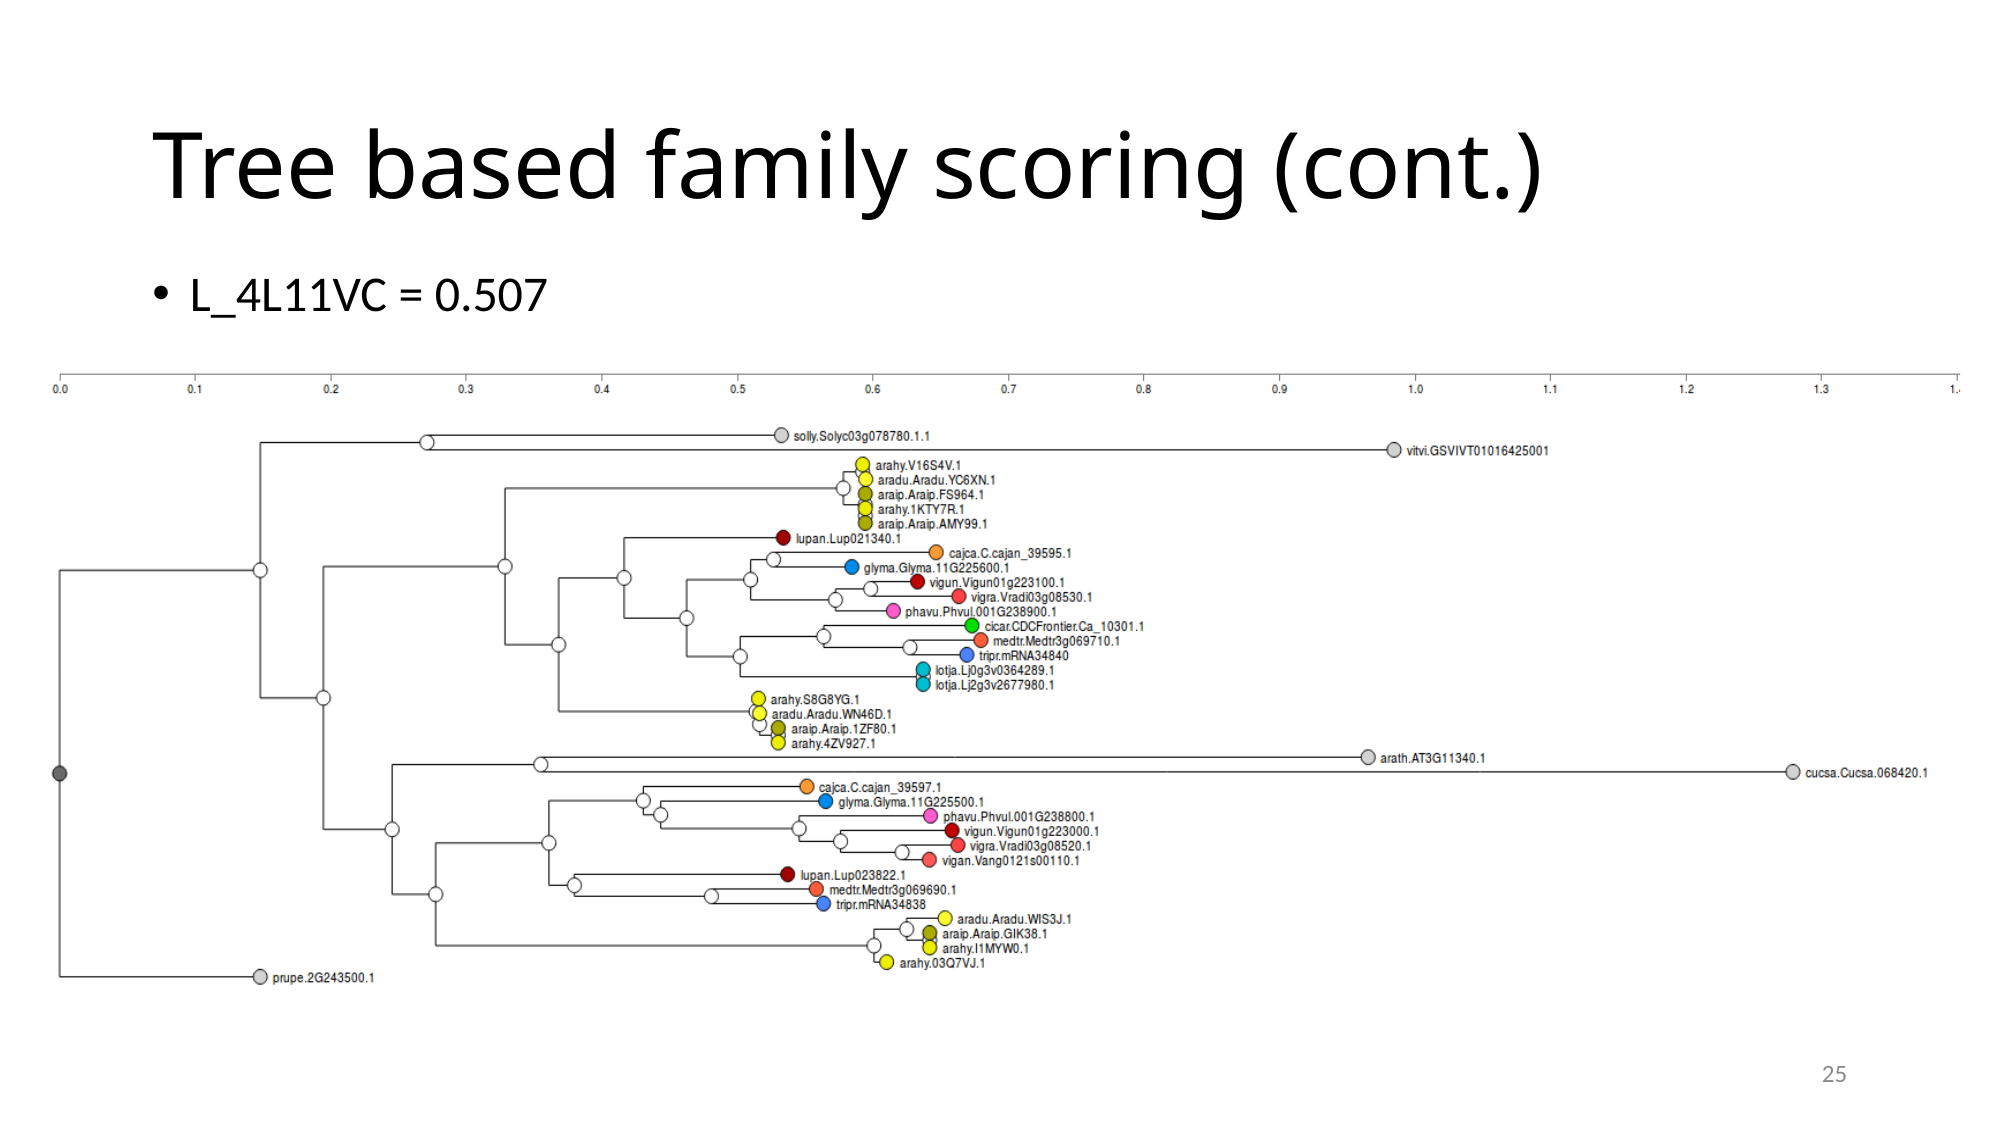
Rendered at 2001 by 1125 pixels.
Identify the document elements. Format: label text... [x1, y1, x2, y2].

picture [24, 353, 1974, 1010]
list L_4L11VC = 0.507 [137, 260, 1015, 330]
slide_number 25 [1412, 1042, 1863, 1103]
title Tree based family scoring (cont.) [137, 59, 1863, 278]
